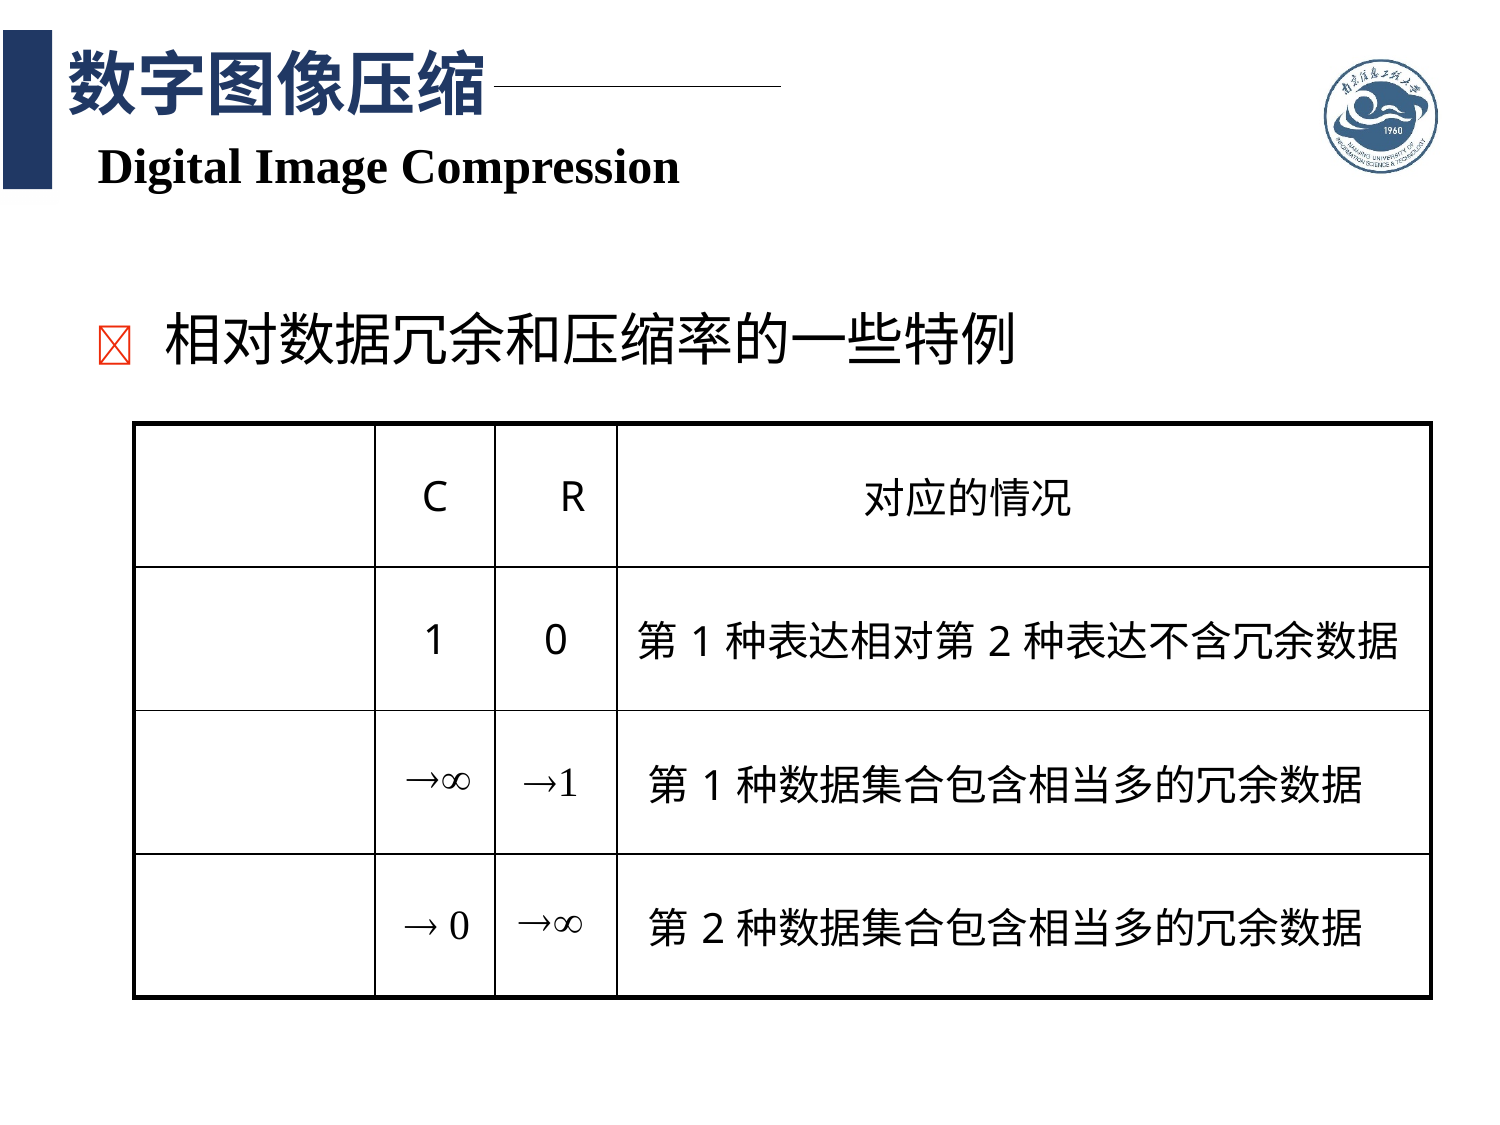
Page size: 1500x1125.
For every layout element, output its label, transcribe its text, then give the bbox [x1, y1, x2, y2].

text_box 数字图像压缩 [52, 16, 501, 148]
picture [1308, 44, 1452, 185]
text_box  相对数据冗余和压缩率的一些特例 [92, 293, 1099, 372]
text_box [2, 29, 53, 190]
text_box Digital Image Compression [82, 102, 759, 236]
